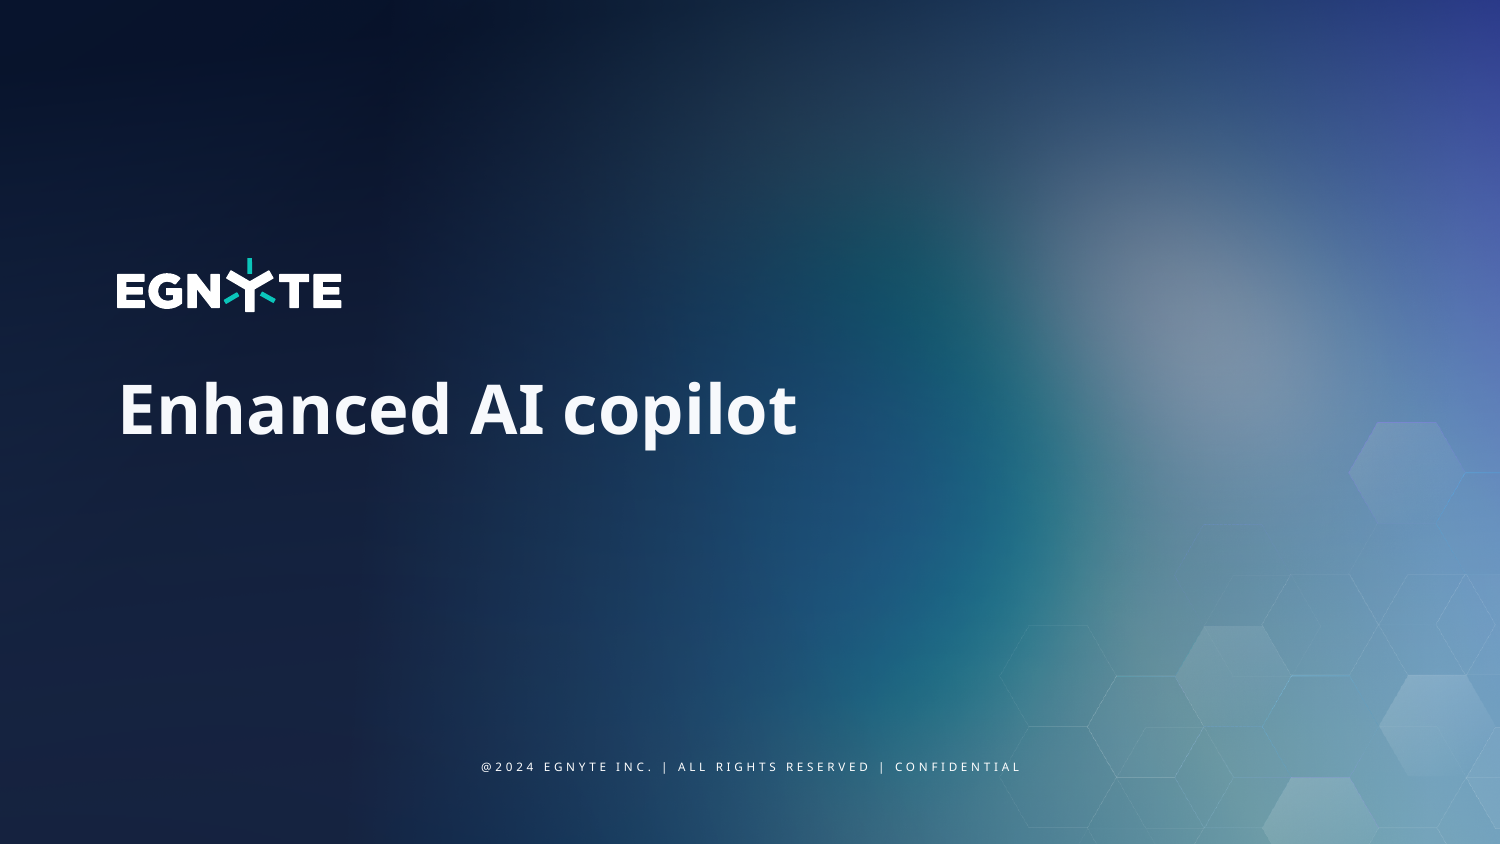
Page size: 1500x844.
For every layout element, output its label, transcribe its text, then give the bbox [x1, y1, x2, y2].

title Enhanced AI copilot [103, 367, 1397, 460]
picture [0, 0, 1500, 844]
